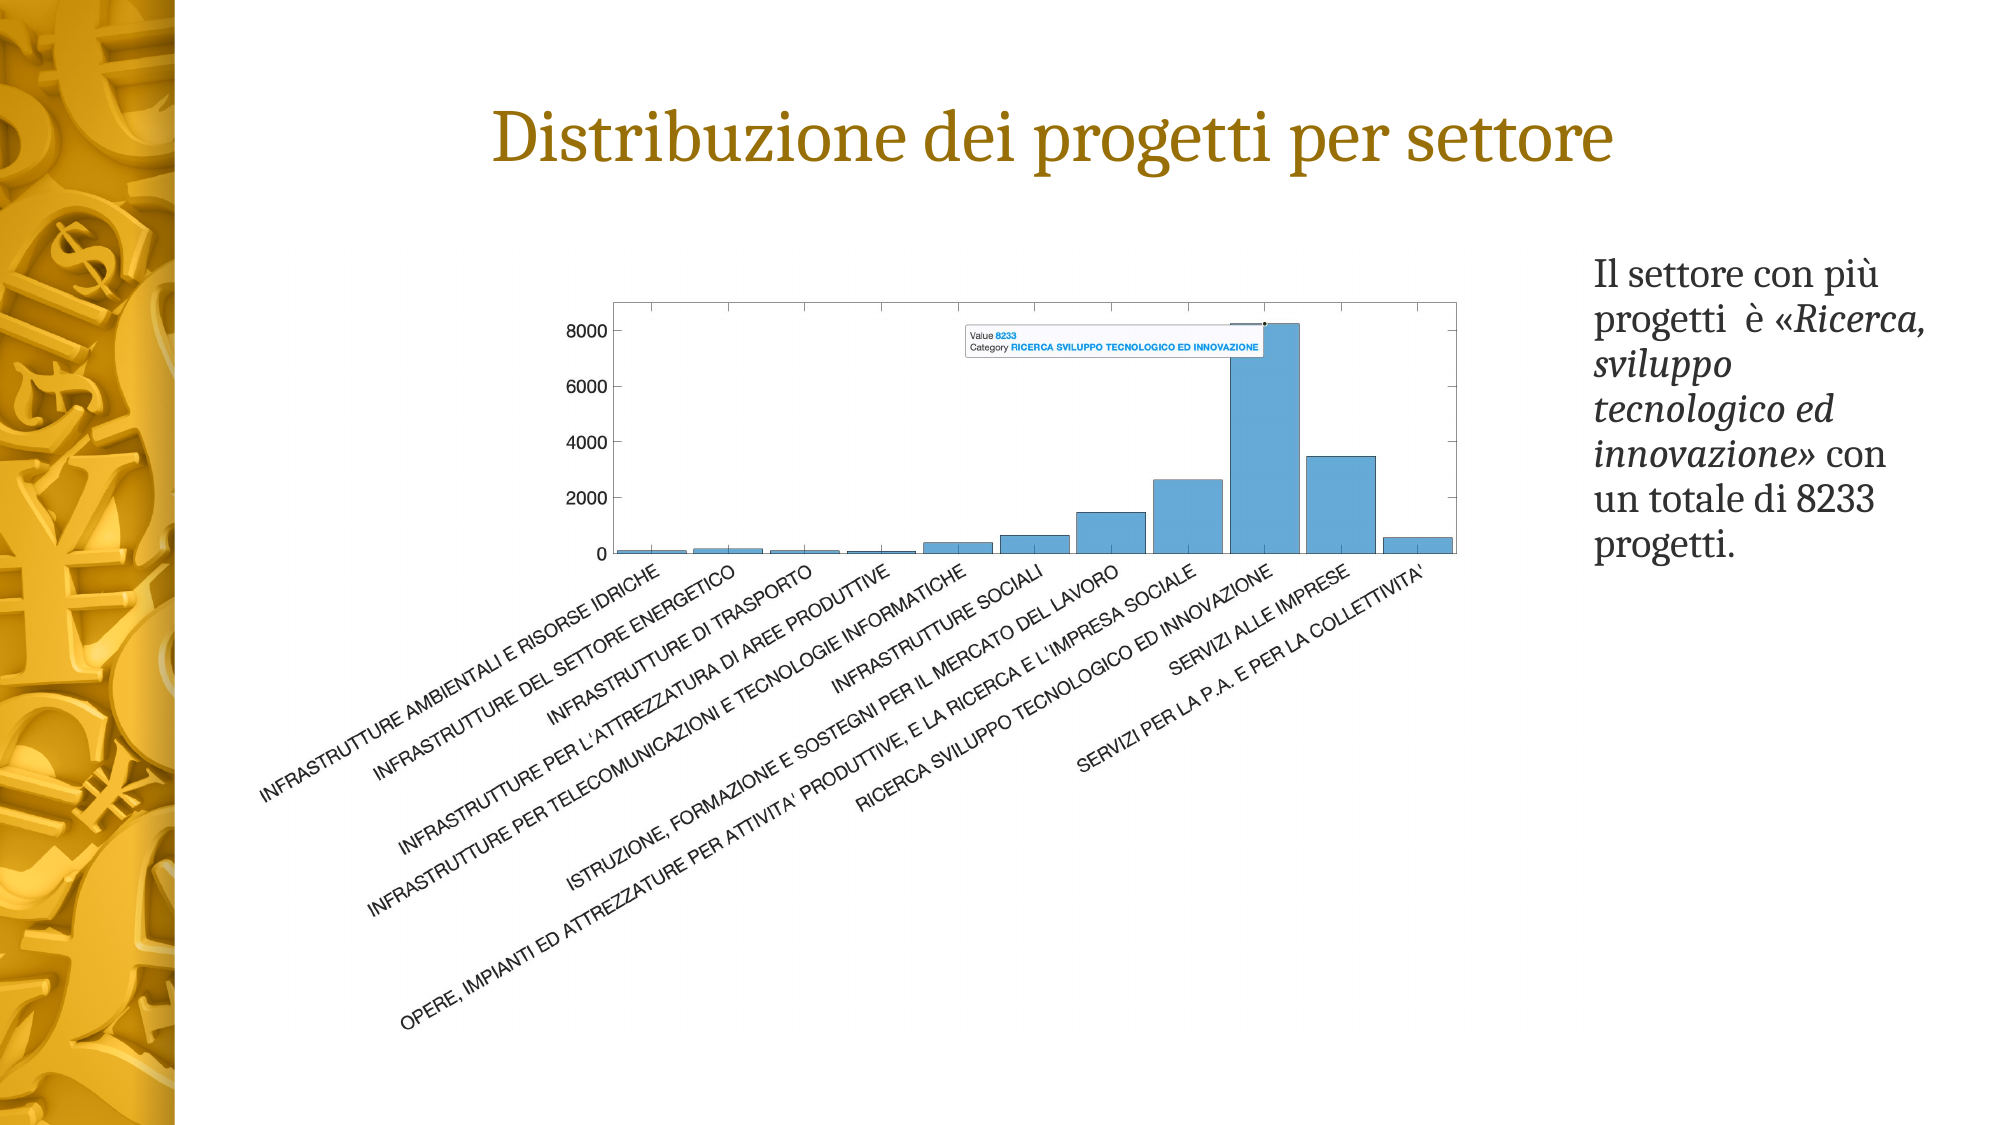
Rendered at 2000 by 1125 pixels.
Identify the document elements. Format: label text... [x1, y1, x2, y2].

picture [240, 243, 1584, 1035]
text_box Il settore con più progetti è «Ricerca, sviluppo tecnologico ed innovazione» con un totale di 8233 progetti. [1584, 243, 1948, 669]
title Distribuzione dei progetti per settore [476, 19, 2000, 186]
picture [0, 0, 175, 1125]
